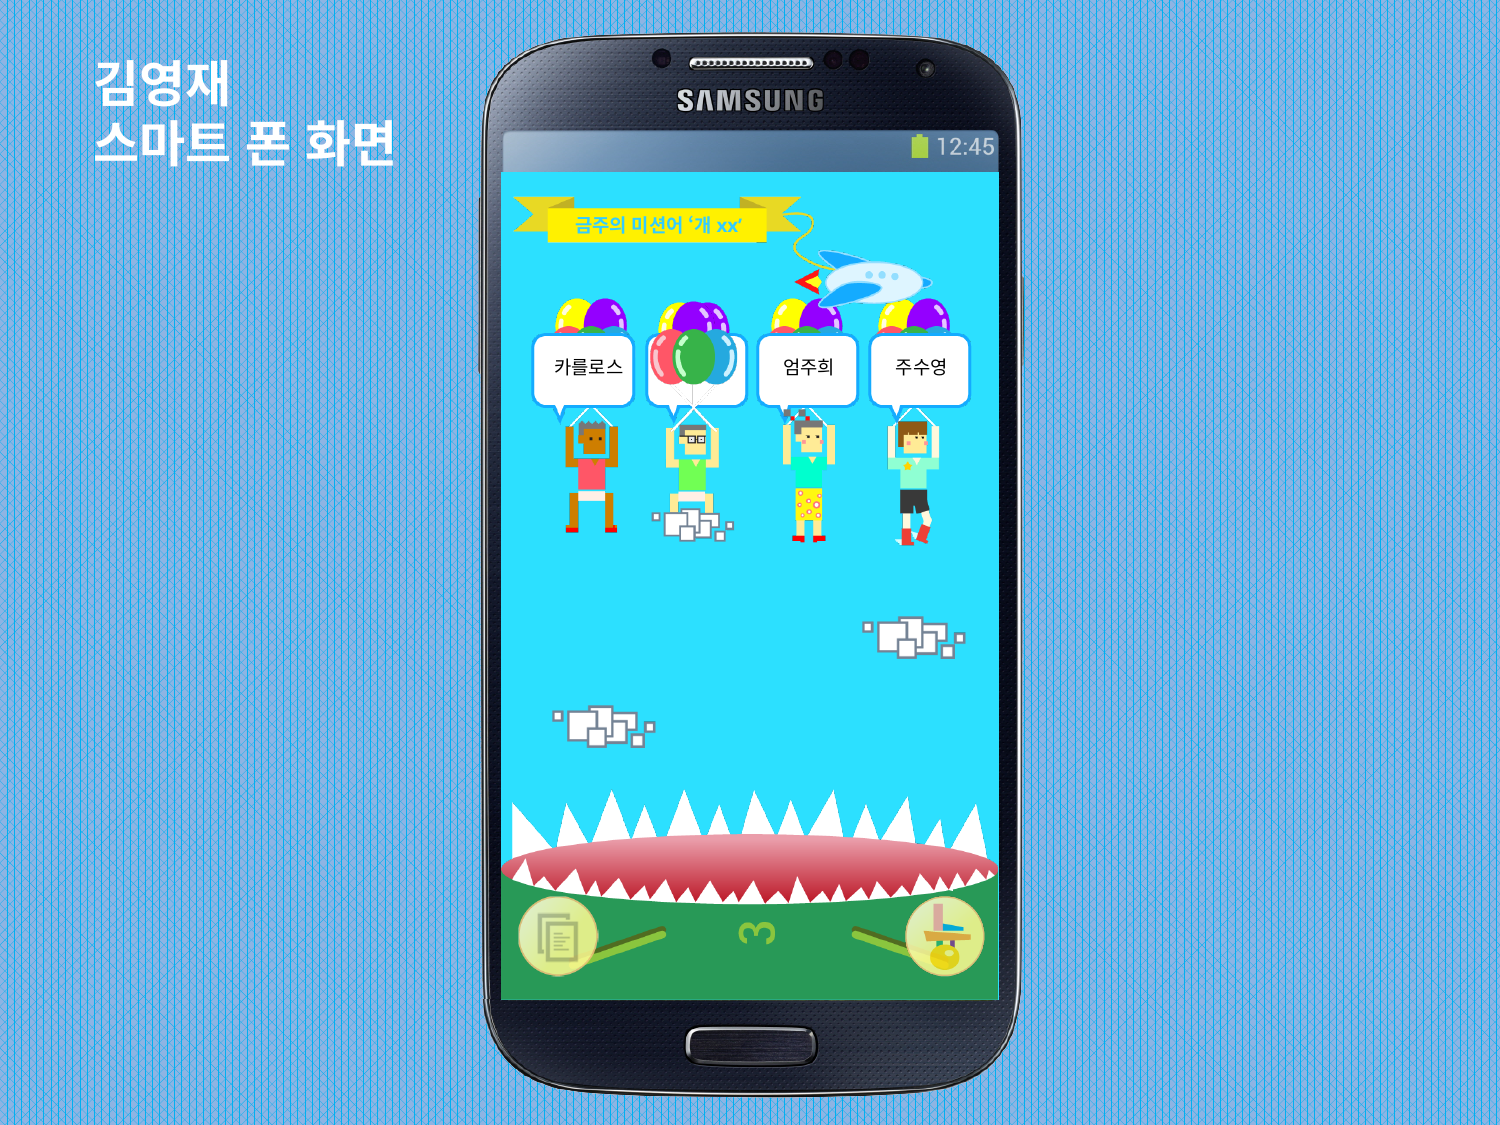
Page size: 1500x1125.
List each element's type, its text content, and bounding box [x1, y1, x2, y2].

picture [1345, 540, 1350, 549]
picture [183, 633, 188, 641]
picture [1149, 499, 1154, 507]
picture [1418, 334, 1422, 354]
picture [416, 298, 420, 318]
picture [1316, 257, 1321, 277]
picture [1483, 1018, 1488, 1026]
picture [452, 190, 456, 200]
picture [1295, 0, 1299, 138]
picture [16, 776, 20, 806]
picture [1483, 114, 1488, 122]
picture [1316, 822, 1321, 842]
picture [350, 740, 355, 770]
picture [1280, 745, 1284, 765]
picture [329, 920, 333, 960]
picture [45, 11, 50, 20]
picture [270, 268, 275, 276]
picture [241, 0, 246, 44]
picture [191, 375, 195, 385]
picture [1178, 787, 1183, 795]
picture [329, 735, 333, 775]
picture [546, 1, 551, 9]
picture [1084, 627, 1088, 657]
picture [1396, 787, 1401, 795]
picture [45, 52, 50, 61]
picture [329, 324, 333, 364]
picture [1178, 376, 1183, 384]
picture [1316, 175, 1321, 184]
picture [350, 247, 355, 256]
picture [1418, 406, 1422, 436]
picture [1316, 31, 1321, 61]
picture [183, 571, 188, 579]
picture [1483, 165, 1488, 173]
picture [1280, 519, 1284, 539]
picture [1396, 324, 1401, 333]
picture [1425, 232, 1430, 240]
picture [16, 889, 20, 919]
picture [452, 704, 456, 724]
picture [1178, 191, 1183, 199]
picture [1084, 144, 1088, 164]
picture [350, 370, 355, 400]
picture [1491, 41, 1495, 51]
picture [45, 124, 50, 133]
picture [1229, 170, 1234, 179]
picture [191, 786, 195, 796]
picture [1229, 684, 1234, 693]
picture [132, 776, 137, 785]
picture [1396, 396, 1401, 405]
picture [132, 1064, 137, 1073]
picture [1345, 334, 1350, 354]
picture [1084, 966, 1088, 986]
picture [45, 473, 50, 482]
picture [154, 1043, 158, 1063]
picture [1483, 576, 1488, 584]
picture [1178, 468, 1183, 477]
picture [1149, 551, 1154, 559]
picture [183, 355, 188, 363]
picture [1396, 36, 1401, 45]
picture [1149, 1044, 1154, 1052]
picture [379, 201, 384, 210]
picture [227, 267, 231, 277]
picture [416, 524, 420, 534]
picture [1382, 442, 1386, 472]
picture [350, 730, 355, 739]
picture [154, 858, 158, 878]
picture [1178, 890, 1183, 898]
picture [45, 699, 50, 708]
picture [1396, 920, 1401, 929]
picture [1396, 972, 1401, 980]
picture [299, 237, 304, 246]
picture [132, 1023, 137, 1032]
picture [1316, 206, 1321, 215]
picture [45, 987, 50, 996]
picture [161, 479, 166, 487]
picture [161, 407, 166, 415]
picture [1382, 0, 1386, 20]
picture [350, 401, 355, 431]
picture [1483, 381, 1488, 389]
picture [183, 181, 188, 189]
picture [183, 499, 188, 507]
picture [1316, 411, 1321, 431]
picture [459, 1116, 464, 1124]
picture [278, 658, 282, 698]
picture [416, 185, 420, 205]
picture [1345, 406, 1350, 426]
picture [45, 1038, 50, 1047]
picture [161, 16, 166, 24]
picture [16, 437, 20, 477]
picture [132, 499, 137, 508]
picture [299, 0, 304, 9]
picture [212, 972, 217, 980]
picture [1098, 889, 1103, 898]
picture [1149, 294, 1154, 302]
picture [1382, 1038, 1386, 1068]
picture [750, 0, 754, 15]
picture [132, 468, 137, 477]
picture [212, 1044, 217, 1052]
picture [1425, 972, 1430, 980]
picture [1178, 427, 1183, 435]
picture [1396, 139, 1401, 148]
picture [1316, 391, 1321, 400]
picture [212, 982, 217, 990]
picture [350, 21, 355, 30]
picture [1280, 889, 1284, 919]
picture [45, 72, 50, 81]
picture [31, 776, 35, 847]
picture [1396, 704, 1401, 713]
picture [329, 776, 333, 847]
picture [299, 761, 304, 770]
picture [45, 740, 50, 749]
picture [1295, 144, 1299, 246]
picture [416, 596, 420, 616]
picture [212, 1095, 217, 1103]
picture [299, 750, 304, 760]
picture [931, 6, 936, 15]
picture [350, 0, 355, 20]
picture [45, 154, 50, 164]
picture [1178, 129, 1183, 137]
picture [1396, 663, 1401, 672]
picture [132, 972, 137, 980]
picture [1178, 705, 1183, 713]
picture [1418, 221, 1422, 241]
picture [1098, 879, 1103, 888]
picture [1149, 602, 1154, 610]
picture [161, 1085, 166, 1093]
picture [161, 612, 166, 620]
picture [1229, 1064, 1234, 1073]
picture [1098, 108, 1103, 117]
picture [1149, 1095, 1154, 1103]
picture [161, 1116, 166, 1124]
picture [1418, 745, 1422, 765]
picture [1483, 1090, 1488, 1098]
picture [379, 519, 384, 539]
picture [1345, 57, 1350, 66]
picture [1244, 853, 1248, 883]
picture [1149, 88, 1154, 96]
picture [379, 365, 384, 374]
picture [1178, 972, 1183, 980]
picture [132, 489, 137, 497]
picture [161, 972, 166, 980]
picture [1178, 396, 1183, 405]
picture [1120, 0, 1125, 1125]
picture [1382, 298, 1386, 318]
picture [1244, 1110, 1248, 1125]
picture [1229, 725, 1234, 734]
picture [1345, 293, 1350, 313]
picture [1178, 581, 1183, 590]
picture [212, 1075, 217, 1083]
picture [299, 298, 304, 307]
picture [67, 0, 71, 102]
picture [161, 910, 166, 918]
picture [1229, 447, 1234, 456]
picture [1149, 170, 1154, 178]
picture [459, 6, 464, 14]
picture [183, 705, 188, 713]
picture [416, 452, 420, 462]
picture [1396, 314, 1401, 323]
picture [1396, 807, 1401, 816]
picture [452, 375, 456, 395]
picture [350, 545, 355, 554]
picture [416, 1048, 420, 1058]
picture [1149, 746, 1154, 754]
picture [299, 524, 304, 533]
picture [132, 26, 137, 35]
picture [452, 560, 456, 580]
picture [132, 520, 137, 528]
picture [902, 6, 907, 14]
picture [1098, 489, 1103, 497]
picture [1316, 997, 1321, 1006]
picture [45, 586, 50, 595]
picture [416, 411, 420, 431]
picture [452, 488, 456, 498]
picture [299, 268, 304, 277]
picture [183, 1095, 188, 1103]
picture [212, 807, 217, 816]
picture [1483, 1, 1488, 9]
picture [1098, 1023, 1103, 1032]
picture [1178, 150, 1183, 158]
picture [1483, 535, 1488, 543]
picture [1149, 129, 1154, 137]
picture [1084, 329, 1088, 359]
picture [1425, 818, 1430, 826]
picture [452, 899, 456, 909]
picture [1396, 725, 1401, 734]
picture [1098, 67, 1103, 76]
picture [183, 746, 188, 754]
picture [67, 1110, 71, 1125]
picture [16, 108, 20, 138]
picture [299, 535, 304, 544]
picture [16, 704, 20, 734]
picture [212, 211, 217, 220]
picture [1483, 864, 1488, 872]
picture [1149, 1023, 1154, 1031]
picture [1229, 345, 1234, 354]
picture [299, 627, 304, 636]
picture [191, 416, 195, 426]
picture [45, 370, 50, 379]
picture [212, 417, 217, 425]
picture [1396, 519, 1401, 528]
picture [1149, 232, 1154, 240]
picture [1483, 330, 1488, 338]
picture [263, 1012, 267, 1022]
picture [1229, 1023, 1234, 1032]
picture [132, 345, 137, 353]
picture [1149, 520, 1154, 528]
picture [132, 900, 137, 908]
picture [379, 889, 384, 898]
picture [329, 848, 333, 919]
picture [379, 971, 384, 981]
picture [154, 447, 158, 467]
picture [263, 899, 267, 909]
picture [379, 221, 384, 241]
picture [212, 910, 217, 918]
picture [132, 879, 137, 888]
picture [1149, 869, 1154, 877]
picture [31, 365, 35, 436]
picture [299, 442, 304, 451]
picture [1396, 16, 1401, 25]
picture [1229, 828, 1234, 837]
picture [183, 725, 188, 733]
picture [379, 869, 384, 878]
picture [1280, 293, 1284, 323]
picture [45, 720, 50, 729]
picture [437, 699, 442, 996]
picture [132, 324, 137, 333]
picture [1178, 1003, 1183, 1011]
picture [1149, 345, 1154, 353]
picture [1178, 57, 1183, 66]
picture [154, 704, 158, 724]
picture [82, 930, 86, 950]
picture [45, 791, 50, 801]
picture [1345, 817, 1350, 837]
picture [379, 283, 384, 292]
picture [1345, 560, 1350, 580]
picture [45, 689, 50, 698]
picture [1396, 530, 1401, 538]
picture [1396, 828, 1401, 836]
picture [1098, 365, 1103, 374]
picture [379, 5, 384, 15]
picture [1098, 797, 1103, 806]
picture [314, 889, 318, 919]
picture [1425, 571, 1430, 579]
picture [132, 735, 137, 744]
picture [1149, 448, 1154, 456]
picture [1425, 489, 1430, 497]
picture [45, 514, 50, 523]
picture [350, 514, 355, 544]
picture [1483, 597, 1488, 605]
picture [1345, 211, 1350, 220]
picture [161, 1075, 166, 1083]
picture [1396, 550, 1401, 559]
picture [132, 828, 137, 836]
picture [1048, 293, 1052, 313]
picture [1425, 407, 1430, 415]
picture [1157, 899, 1161, 909]
picture [1149, 972, 1154, 980]
picture [299, 555, 304, 564]
picture [1178, 509, 1183, 518]
picture [1331, 0, 1335, 1125]
picture [1229, 858, 1234, 867]
picture [212, 468, 217, 477]
picture [1084, 524, 1088, 544]
picture [1149, 941, 1154, 949]
picture [132, 869, 137, 877]
picture [1396, 910, 1401, 919]
picture [1229, 180, 1234, 189]
picture [1048, 817, 1052, 837]
picture [416, 750, 420, 760]
picture [191, 642, 195, 652]
picture [132, 201, 137, 210]
picture [1178, 849, 1183, 857]
picture [1178, 304, 1183, 312]
picture [45, 463, 50, 472]
picture [1244, 370, 1248, 400]
picture [270, 864, 275, 872]
picture [1345, 396, 1350, 405]
picture [329, 0, 333, 25]
picture [183, 561, 188, 569]
picture [154, 262, 158, 282]
picture [1098, 540, 1103, 549]
picture [82, 1043, 86, 1063]
picture [82, 899, 86, 909]
picture [132, 6, 137, 14]
picture [299, 504, 304, 513]
picture [379, 725, 384, 734]
picture [1098, 499, 1103, 508]
picture [82, 827, 86, 837]
picture [132, 448, 137, 456]
picture [299, 329, 304, 338]
picture [612, 1115, 616, 1125]
picture [379, 314, 384, 323]
picture [45, 319, 50, 328]
picture [212, 26, 217, 35]
picture [212, 818, 217, 826]
picture [379, 386, 384, 395]
picture [1178, 242, 1183, 250]
picture [1048, 745, 1052, 765]
picture [1396, 376, 1401, 384]
picture [1048, 0, 1052, 15]
picture [1229, 571, 1234, 580]
picture [1229, 930, 1234, 939]
picture [132, 591, 137, 600]
picture [1244, 781, 1248, 801]
picture [183, 1116, 188, 1124]
picture [452, 0, 456, 15]
picture [452, 1115, 456, 1125]
picture [1149, 1064, 1154, 1072]
picture [350, 288, 355, 318]
picture [45, 874, 50, 883]
picture [350, 329, 355, 359]
picture [183, 294, 188, 302]
picture [379, 242, 384, 251]
picture [161, 931, 166, 939]
picture [1026, 17, 1030, 1113]
picture [299, 206, 304, 215]
picture [1396, 889, 1401, 898]
picture [299, 607, 304, 616]
picture [1382, 555, 1386, 575]
picture [1229, 602, 1234, 611]
picture [379, 920, 384, 929]
picture [379, 396, 384, 405]
picture [1425, 859, 1430, 867]
picture [16, 735, 20, 775]
picture [1229, 982, 1234, 991]
picture [1382, 524, 1386, 544]
picture [350, 442, 355, 472]
picture [132, 663, 137, 672]
picture [1084, 1038, 1088, 1068]
picture [212, 324, 217, 333]
picture [270, 412, 275, 420]
picture [183, 448, 188, 456]
picture [350, 31, 355, 44]
picture [45, 267, 50, 277]
picture [1483, 299, 1488, 307]
picture [1483, 227, 1488, 235]
picture [132, 746, 137, 754]
picture [1149, 283, 1154, 291]
picture [1098, 941, 1103, 950]
picture [546, 1111, 551, 1119]
picture [379, 252, 384, 261]
picture [1098, 57, 1103, 66]
picture [1178, 622, 1183, 631]
picture [1149, 797, 1154, 805]
picture [212, 396, 217, 405]
picture [1483, 52, 1488, 60]
picture [1098, 704, 1103, 713]
picture [1483, 813, 1488, 821]
picture [183, 797, 188, 805]
picture [45, 545, 50, 554]
picture [1178, 756, 1183, 764]
picture [191, 231, 195, 241]
picture [793, 1, 798, 9]
picture [1382, 925, 1386, 955]
picture [1483, 895, 1488, 903]
picture [82, 5, 86, 15]
picture [1244, 288, 1248, 318]
picture [365, 699, 369, 811]
picture [299, 411, 304, 420]
picture [1098, 160, 1103, 169]
picture [1483, 720, 1488, 728]
picture [1149, 304, 1154, 312]
picture [1098, 129, 1103, 138]
picture [1149, 612, 1154, 620]
picture [212, 643, 217, 651]
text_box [865, 320, 975, 430]
picture [1149, 623, 1154, 631]
picture [227, 0, 231, 10]
picture [45, 596, 50, 606]
picture [1149, 27, 1154, 35]
picture [31, 663, 35, 734]
picture [212, 694, 217, 703]
picture [299, 401, 304, 410]
picture [1098, 1085, 1103, 1093]
picture [1193, 339, 1197, 349]
picture [299, 370, 304, 379]
picture [16, 180, 20, 210]
picture [1345, 1115, 1350, 1125]
picture [1048, 704, 1052, 724]
picture [299, 360, 304, 369]
picture [132, 725, 137, 734]
picture [1483, 268, 1488, 276]
picture [212, 581, 217, 590]
picture [270, 936, 275, 944]
picture [379, 684, 384, 693]
picture [132, 859, 137, 867]
picture [1425, 674, 1430, 682]
picture [16, 591, 20, 621]
picture [1229, 499, 1234, 508]
picture [67, 699, 71, 811]
picture [379, 1095, 384, 1104]
picture [1483, 412, 1488, 420]
picture [1244, 31, 1248, 61]
picture [1098, 324, 1103, 333]
picture [1229, 468, 1234, 477]
picture [16, 1115, 20, 1125]
picture [67, 514, 71, 585]
picture [1483, 432, 1488, 441]
picture [1382, 1007, 1386, 1027]
picture [1280, 550, 1284, 580]
picture [45, 1018, 50, 1027]
picture [299, 596, 304, 605]
picture [1396, 653, 1401, 662]
picture [299, 319, 304, 328]
picture [1178, 438, 1183, 446]
picture [1157, 1012, 1161, 1022]
picture [1178, 797, 1183, 805]
picture [329, 437, 333, 549]
picture [350, 668, 355, 698]
picture [350, 812, 355, 842]
picture [1084, 781, 1088, 801]
picture [161, 756, 166, 764]
picture [314, 622, 318, 662]
picture [1084, 185, 1088, 205]
picture [350, 432, 355, 441]
picture [45, 257, 50, 266]
picture [1418, 447, 1422, 467]
picture [299, 257, 304, 266]
picture [1048, 560, 1052, 580]
picture [132, 704, 137, 713]
picture [1396, 1013, 1401, 1021]
picture [1345, 889, 1350, 909]
picture [1396, 756, 1401, 765]
picture [299, 586, 304, 595]
picture [1418, 560, 1422, 580]
picture [1396, 817, 1401, 826]
picture [1483, 196, 1488, 204]
picture [1149, 438, 1154, 446]
picture [154, 488, 158, 498]
picture [1178, 294, 1183, 302]
picture [452, 149, 456, 169]
picture [183, 479, 188, 487]
picture [1178, 684, 1183, 692]
picture [1098, 386, 1103, 395]
picture [379, 16, 384, 25]
picture [1244, 401, 1248, 431]
picture [329, 26, 333, 44]
picture [1483, 782, 1488, 790]
picture [45, 524, 50, 534]
picture [1425, 787, 1430, 795]
picture [416, 339, 420, 349]
picture [1382, 1079, 1386, 1099]
picture [1229, 129, 1234, 138]
picture [1483, 1100, 1488, 1108]
picture [1178, 818, 1183, 826]
picture [1157, 488, 1161, 498]
picture [379, 488, 384, 498]
picture [1098, 201, 1103, 210]
picture [1396, 879, 1401, 888]
picture [416, 668, 420, 688]
picture [1425, 263, 1430, 271]
picture [1345, 735, 1350, 744]
picture [16, 1002, 20, 1032]
picture [1483, 1039, 1488, 1047]
picture [1040, 12, 1045, 1110]
picture [278, 288, 282, 328]
picture [154, 786, 158, 796]
picture [1382, 185, 1386, 205]
picture [154, 1115, 158, 1125]
picture [1316, 144, 1321, 174]
picture [1280, 1002, 1284, 1032]
picture [1280, 591, 1284, 621]
picture [278, 853, 282, 883]
picture [416, 154, 420, 164]
picture [1229, 88, 1234, 97]
picture [1396, 571, 1401, 580]
picture [1149, 78, 1154, 86]
picture [1149, 273, 1154, 281]
picture [299, 576, 304, 585]
picture [314, 591, 318, 621]
picture [416, 863, 420, 873]
picture [212, 191, 217, 199]
picture [1345, 848, 1350, 857]
picture [1483, 93, 1488, 101]
picture [161, 181, 166, 189]
picture [379, 427, 384, 436]
picture [132, 376, 137, 384]
picture [379, 694, 384, 703]
picture [314, 324, 318, 364]
picture [1098, 6, 1103, 14]
picture [132, 427, 137, 436]
picture [379, 858, 384, 868]
picture [416, 72, 420, 92]
picture [379, 303, 384, 313]
picture [1229, 57, 1234, 66]
picture [1149, 900, 1154, 908]
picture [1244, 997, 1248, 1027]
picture [452, 1084, 456, 1104]
picture [212, 181, 217, 189]
picture [1396, 293, 1401, 302]
picture [16, 622, 20, 662]
picture [278, 329, 282, 359]
picture [1345, 488, 1350, 508]
picture [1396, 992, 1401, 1001]
picture [1483, 556, 1488, 564]
picture [1345, 663, 1350, 672]
picture [227, 822, 231, 832]
picture [1098, 191, 1103, 199]
picture [191, 488, 195, 498]
picture [132, 458, 137, 466]
picture [1425, 931, 1430, 939]
picture [1396, 776, 1401, 785]
picture [132, 653, 137, 662]
picture [45, 278, 50, 287]
picture [1229, 1084, 1234, 1093]
picture [161, 900, 166, 908]
picture [1316, 360, 1321, 369]
picture [1418, 180, 1422, 210]
picture [1098, 47, 1103, 56]
picture [1149, 325, 1154, 333]
picture [299, 720, 304, 729]
picture [212, 592, 217, 600]
picture [379, 879, 384, 888]
picture [45, 103, 50, 112]
picture [45, 134, 50, 143]
picture [45, 82, 50, 92]
picture [1149, 982, 1154, 990]
picture [118, 709, 122, 729]
picture [1149, 468, 1154, 476]
picture [183, 314, 188, 322]
picture [379, 1115, 384, 1124]
picture [1345, 612, 1350, 621]
picture [1280, 221, 1284, 241]
picture [1483, 340, 1488, 348]
picture [1396, 509, 1401, 518]
picture [314, 211, 318, 251]
picture [379, 601, 384, 611]
picture [263, 786, 267, 796]
picture [1149, 787, 1154, 795]
picture [1483, 391, 1488, 399]
picture [1229, 745, 1234, 754]
picture [132, 232, 137, 240]
picture [299, 864, 304, 873]
picture [365, 401, 369, 585]
picture [1345, 838, 1350, 847]
picture [212, 992, 217, 1001]
picture [1149, 489, 1154, 497]
picture [1098, 930, 1103, 939]
picture [212, 879, 217, 888]
picture [1396, 499, 1401, 508]
picture [45, 863, 50, 873]
picture [1178, 1044, 1183, 1052]
picture [416, 41, 420, 51]
picture [1396, 1105, 1401, 1114]
picture [1098, 1105, 1103, 1114]
picture [1178, 879, 1183, 888]
picture [299, 781, 304, 790]
picture [212, 622, 217, 631]
picture [1098, 519, 1103, 528]
picture [1178, 828, 1183, 836]
picture [67, 884, 71, 996]
picture [1098, 787, 1103, 795]
picture [379, 375, 384, 385]
picture [212, 920, 217, 929]
picture [118, 596, 122, 616]
picture [452, 221, 456, 241]
picture [227, 976, 231, 986]
picture [45, 925, 50, 934]
picture [212, 6, 217, 14]
picture [1483, 309, 1488, 317]
picture [1316, 668, 1321, 688]
picture [1425, 273, 1430, 281]
picture [1280, 108, 1284, 138]
picture [1149, 1054, 1154, 1062]
picture [183, 335, 188, 343]
picture [1149, 962, 1154, 970]
picture [45, 329, 50, 338]
picture [161, 386, 166, 394]
picture [1483, 42, 1488, 50]
picture [1229, 756, 1234, 765]
picture [161, 201, 166, 209]
picture [1483, 956, 1488, 965]
picture [1280, 704, 1284, 734]
picture [161, 273, 166, 281]
picture [132, 674, 137, 682]
picture [379, 1033, 384, 1042]
picture [416, 483, 420, 503]
picture [1084, 853, 1088, 873]
picture [132, 540, 137, 549]
picture [1316, 298, 1321, 318]
picture [1229, 879, 1234, 888]
picture [1396, 345, 1401, 354]
picture [1425, 119, 1430, 127]
picture [278, 586, 282, 626]
picture [1418, 961, 1422, 991]
picture [452, 930, 456, 950]
picture [1229, 314, 1234, 323]
picture [1382, 781, 1386, 801]
picture [212, 674, 217, 682]
picture [1229, 427, 1234, 436]
picture [1178, 571, 1183, 579]
picture [278, 401, 282, 441]
picture [1149, 643, 1154, 651]
picture [161, 191, 166, 199]
picture [212, 561, 217, 569]
picture [82, 1012, 86, 1022]
picture [379, 992, 384, 1001]
picture [1098, 694, 1103, 703]
picture [1483, 515, 1488, 523]
picture [1178, 335, 1183, 343]
picture [299, 709, 304, 718]
picture [1229, 560, 1234, 569]
picture [45, 771, 50, 780]
picture [1425, 6, 1430, 14]
picture [1316, 288, 1321, 297]
picture [1084, 72, 1088, 92]
picture [154, 971, 158, 991]
picture [227, 1007, 231, 1017]
picture [1316, 1038, 1321, 1068]
picture [1295, 252, 1299, 544]
picture [278, 925, 282, 955]
picture [132, 684, 137, 693]
picture [118, 750, 122, 760]
picture [278, 812, 282, 842]
picture [1280, 406, 1284, 436]
picture [1084, 709, 1088, 729]
picture [1149, 592, 1154, 600]
picture [314, 519, 318, 549]
picture [1149, 160, 1154, 168]
picture [379, 663, 384, 672]
picture [16, 1074, 20, 1104]
picture [1098, 1095, 1103, 1104]
picture [1483, 104, 1488, 112]
picture [1157, 303, 1161, 313]
picture [1418, 889, 1422, 919]
picture [118, 411, 122, 431]
picture [1396, 468, 1401, 477]
picture [1098, 1013, 1103, 1021]
picture [1382, 483, 1386, 503]
picture [1316, 576, 1321, 585]
picture [161, 787, 166, 795]
picture [314, 406, 318, 436]
picture [416, 0, 420, 20]
picture [314, 26, 318, 44]
picture [1396, 930, 1401, 939]
picture [118, 966, 122, 986]
picture [161, 705, 166, 713]
picture [82, 447, 86, 467]
picture [437, 0, 442, 698]
picture [1178, 119, 1183, 127]
picture [45, 401, 50, 410]
picture [1178, 222, 1183, 230]
picture [1149, 828, 1154, 836]
picture [1316, 966, 1321, 986]
picture [45, 833, 50, 842]
picture [263, 1084, 267, 1094]
picture [45, 62, 50, 71]
picture [183, 859, 188, 867]
picture [191, 1084, 195, 1094]
picture [227, 709, 231, 719]
picture [350, 627, 355, 657]
picture [183, 232, 188, 240]
picture [132, 633, 137, 641]
picture [1425, 715, 1430, 723]
picture [1229, 489, 1234, 497]
picture [1098, 961, 1103, 970]
picture [263, 601, 267, 611]
picture [1483, 905, 1488, 913]
picture [1244, 894, 1248, 914]
picture [45, 761, 50, 770]
picture [314, 0, 318, 25]
picture [1425, 222, 1430, 230]
picture [299, 1018, 304, 1027]
picture [183, 643, 188, 651]
picture [1483, 206, 1488, 214]
picture [183, 386, 188, 394]
picture [1396, 119, 1401, 127]
picture [1229, 735, 1234, 744]
picture [1396, 252, 1401, 261]
picture [1149, 242, 1154, 250]
picture [132, 1074, 137, 1083]
picture [1418, 67, 1422, 97]
picture [118, 339, 122, 349]
picture [1229, 139, 1234, 148]
picture [16, 920, 20, 960]
picture [1244, 329, 1248, 359]
picture [45, 380, 50, 390]
picture [1382, 370, 1386, 390]
picture [1149, 890, 1154, 898]
picture [1345, 1023, 1350, 1032]
picture [132, 437, 137, 446]
picture [1316, 894, 1321, 914]
picture [1229, 98, 1234, 107]
picture [350, 473, 355, 482]
picture [1149, 1003, 1154, 1011]
picture [1483, 833, 1488, 841]
picture [1382, 627, 1386, 657]
picture [350, 699, 355, 729]
picture [299, 247, 304, 256]
picture [132, 273, 137, 282]
picture [278, 442, 282, 472]
picture [16, 252, 20, 282]
picture [1418, 704, 1422, 734]
picture [118, 185, 122, 205]
picture [1229, 838, 1234, 847]
picture [350, 853, 355, 883]
picture [1280, 858, 1284, 878]
picture [118, 1079, 122, 1099]
picture [1229, 1115, 1234, 1124]
picture [1178, 859, 1183, 867]
picture [1425, 602, 1430, 610]
picture [1483, 145, 1488, 153]
picture [1396, 941, 1401, 950]
picture [350, 956, 355, 965]
picture [350, 180, 355, 215]
picture [45, 144, 50, 153]
picture [16, 26, 20, 66]
picture [1425, 47, 1430, 55]
picture [1178, 366, 1183, 374]
picture [1244, 72, 1248, 102]
picture [31, 1074, 35, 1125]
picture [517, 1, 522, 9]
picture [212, 550, 217, 559]
picture [132, 910, 137, 919]
picture [1193, 41, 1197, 51]
picture [1229, 16, 1234, 25]
picture [132, 561, 137, 569]
picture [212, 787, 217, 795]
picture [314, 663, 318, 693]
picture [118, 298, 122, 318]
picture [45, 391, 50, 400]
picture [1345, 632, 1350, 652]
picture [132, 509, 137, 518]
picture [1098, 437, 1103, 446]
picture [1425, 458, 1430, 466]
picture [1425, 828, 1430, 836]
picture [1178, 37, 1183, 45]
picture [314, 1033, 318, 1073]
picture [1157, 190, 1161, 200]
picture [191, 447, 195, 457]
picture [1178, 674, 1183, 682]
picture [379, 786, 384, 796]
picture [1280, 1074, 1284, 1104]
picture [1483, 124, 1488, 132]
picture [1229, 509, 1234, 518]
picture [45, 31, 50, 40]
picture [1149, 540, 1154, 548]
picture [1229, 201, 1234, 210]
picture [1425, 1085, 1430, 1093]
picture [212, 407, 217, 415]
picture [183, 376, 188, 384]
picture [212, 869, 217, 877]
picture [132, 335, 137, 343]
picture [1048, 36, 1052, 56]
picture [161, 818, 166, 826]
picture [1244, 0, 1248, 20]
picture [299, 637, 304, 647]
picture [1280, 1043, 1284, 1063]
picture [1098, 632, 1103, 641]
picture [82, 786, 86, 796]
picture [1418, 252, 1422, 282]
picture [278, 180, 282, 215]
picture [132, 992, 137, 1001]
picture [329, 1074, 333, 1125]
picture [154, 673, 158, 693]
picture [1149, 222, 1154, 230]
picture [1084, 370, 1088, 390]
picture [1229, 632, 1234, 641]
picture [299, 668, 304, 677]
picture [1229, 1105, 1234, 1114]
picture [1098, 766, 1103, 775]
picture [299, 1048, 304, 1058]
picture [1149, 581, 1154, 589]
picture [299, 966, 304, 975]
picture [379, 982, 384, 991]
picture [299, 545, 304, 554]
picture [452, 858, 456, 878]
picture [1178, 283, 1183, 292]
picture [1396, 1002, 1401, 1011]
picture [1425, 1013, 1430, 1021]
picture [1149, 386, 1154, 394]
picture [1229, 6, 1234, 15]
picture [212, 777, 217, 785]
picture [1178, 920, 1183, 929]
picture [161, 592, 166, 600]
picture [45, 905, 50, 914]
picture [379, 1074, 384, 1083]
picture [132, 406, 137, 415]
picture [1149, 921, 1154, 929]
picture [183, 1034, 188, 1042]
picture [161, 561, 166, 569]
picture [329, 622, 333, 662]
picture [1084, 298, 1088, 318]
picture [1425, 160, 1430, 168]
picture [212, 376, 217, 384]
picture [1418, 817, 1422, 837]
picture [1178, 715, 1183, 723]
picture [1258, 401, 1263, 698]
picture [1098, 920, 1103, 929]
picture [379, 807, 384, 816]
picture [1048, 786, 1052, 806]
picture [1258, 997, 1263, 1125]
picture [1418, 36, 1422, 56]
picture [1098, 1115, 1103, 1124]
picture [1345, 1064, 1350, 1073]
picture [1382, 596, 1386, 616]
picture [1033, 0, 1037, 1125]
picture [1048, 190, 1052, 200]
picture [183, 715, 188, 723]
picture [1316, 504, 1321, 513]
picture [597, 0, 602, 9]
picture [1229, 817, 1234, 826]
picture [1229, 612, 1234, 621]
picture [191, 190, 195, 200]
picture [1396, 632, 1401, 641]
picture [45, 617, 50, 626]
picture [183, 345, 188, 353]
picture [1280, 817, 1284, 837]
picture [212, 931, 217, 939]
picture [278, 627, 282, 657]
picture [278, 771, 282, 811]
picture [183, 756, 188, 764]
picture [1483, 761, 1488, 769]
picture [1483, 463, 1488, 471]
picture [1483, 1111, 1488, 1119]
picture [1229, 1095, 1234, 1104]
picture [1483, 545, 1488, 554]
picture [227, 226, 231, 236]
picture [227, 339, 231, 349]
picture [191, 334, 195, 354]
picture [299, 185, 304, 194]
picture [1149, 335, 1154, 343]
picture [16, 1033, 20, 1073]
picture [452, 971, 456, 991]
picture [161, 294, 166, 302]
picture [1229, 550, 1234, 559]
picture [1316, 216, 1321, 246]
picture [191, 5, 195, 15]
picture [750, 1115, 754, 1125]
picture [1084, 411, 1088, 431]
picture [31, 26, 35, 66]
picture [859, 5, 863, 15]
picture [212, 437, 217, 446]
picture [1178, 643, 1183, 651]
picture [1098, 406, 1103, 415]
picture [1345, 971, 1350, 991]
picture [263, 416, 267, 426]
picture [1345, 653, 1350, 662]
picture [132, 16, 137, 25]
picture [278, 997, 282, 1037]
picture [379, 1043, 384, 1063]
picture [1418, 0, 1422, 25]
picture [1483, 730, 1488, 739]
picture [212, 1105, 217, 1114]
picture [1149, 1085, 1154, 1093]
picture [278, 1110, 282, 1125]
picture [1280, 447, 1284, 467]
picture [212, 766, 217, 775]
picture [1382, 894, 1386, 914]
picture [118, 226, 122, 236]
picture [1396, 745, 1401, 754]
picture [1178, 561, 1183, 569]
picture [1244, 257, 1248, 287]
picture [1149, 777, 1154, 785]
picture [1396, 715, 1401, 723]
picture [401, 180, 405, 246]
picture [161, 6, 166, 14]
picture [1396, 838, 1401, 847]
picture [1280, 663, 1284, 693]
picture [350, 658, 355, 667]
picture [1149, 633, 1154, 641]
picture [1149, 417, 1154, 425]
picture [299, 11, 304, 20]
picture [45, 41, 50, 51]
picture [1316, 730, 1321, 739]
picture [365, 997, 369, 1109]
picture [1483, 843, 1488, 852]
picture [1178, 838, 1183, 846]
picture [1483, 155, 1488, 163]
picture [1098, 283, 1103, 292]
picture [183, 1003, 188, 1011]
picture [1425, 448, 1430, 456]
picture [1425, 37, 1430, 45]
picture [191, 1012, 195, 1022]
picture [1483, 669, 1488, 677]
picture [1382, 31, 1386, 61]
picture [161, 263, 166, 271]
picture [45, 935, 50, 945]
picture [1178, 530, 1183, 538]
picture [1149, 951, 1154, 959]
picture [452, 817, 456, 837]
picture [1483, 1049, 1488, 1057]
picture [1229, 191, 1234, 199]
picture [183, 489, 188, 497]
picture [212, 283, 217, 292]
picture [183, 869, 188, 877]
picture [350, 1028, 355, 1037]
picture [452, 786, 456, 796]
picture [1483, 289, 1488, 297]
picture [1048, 262, 1052, 282]
picture [1178, 766, 1183, 775]
picture [1396, 180, 1401, 189]
picture [82, 262, 86, 272]
picture [910, 1115, 914, 1125]
picture [212, 16, 217, 25]
picture [45, 915, 50, 924]
picture [1345, 1105, 1350, 1114]
picture [1098, 242, 1103, 251]
picture [132, 1095, 137, 1104]
picture [154, 601, 158, 611]
picture [191, 858, 195, 868]
picture [161, 222, 166, 230]
picture [132, 766, 137, 775]
picture [67, 288, 71, 400]
picture [212, 602, 217, 610]
picture [1178, 746, 1183, 754]
picture [1048, 930, 1052, 950]
picture [1396, 6, 1401, 14]
picture [1418, 663, 1422, 693]
picture [161, 1095, 166, 1103]
picture [1316, 781, 1321, 801]
picture [299, 1110, 304, 1119]
picture [154, 899, 158, 909]
picture [161, 746, 166, 754]
picture [1178, 982, 1183, 990]
picture [1316, 709, 1321, 729]
picture [1149, 479, 1154, 487]
picture [1396, 561, 1401, 569]
picture [45, 565, 50, 575]
picture [299, 1028, 304, 1037]
picture [1483, 854, 1488, 862]
picture [1098, 119, 1103, 127]
picture [1382, 709, 1386, 729]
picture [561, 5, 565, 15]
picture [1483, 453, 1488, 461]
picture [379, 406, 384, 415]
picture [45, 802, 50, 811]
picture [299, 494, 304, 503]
picture [1098, 972, 1103, 980]
picture [16, 550, 20, 580]
picture [212, 386, 217, 394]
picture [452, 1043, 456, 1063]
picture [1396, 211, 1401, 220]
picture [183, 828, 188, 836]
picture [212, 479, 217, 487]
picture [525, 0, 529, 10]
picture [1382, 822, 1386, 842]
picture [329, 180, 333, 251]
picture [1178, 201, 1183, 209]
picture [183, 951, 188, 959]
picture [1098, 36, 1103, 45]
picture [1098, 98, 1103, 107]
picture [212, 273, 217, 281]
picture [1345, 694, 1350, 703]
picture [1483, 278, 1488, 286]
picture [299, 566, 304, 575]
picture [1396, 1043, 1401, 1052]
picture [1396, 78, 1401, 86]
picture [1149, 653, 1154, 661]
picture [1229, 807, 1234, 816]
picture [1178, 1033, 1183, 1042]
picture [45, 976, 50, 986]
picture [1483, 247, 1488, 256]
picture [16, 293, 20, 323]
picture [1149, 427, 1154, 435]
picture [103, 0, 108, 44]
picture [1098, 674, 1103, 682]
picture [1207, 0, 1212, 1125]
picture [1098, 982, 1103, 991]
picture [16, 848, 20, 878]
picture [1098, 561, 1103, 569]
picture [1098, 838, 1103, 847]
picture [183, 27, 188, 35]
picture [212, 252, 217, 261]
picture [1483, 484, 1488, 492]
picture [1098, 725, 1103, 734]
picture [45, 493, 50, 503]
picture [1316, 853, 1321, 873]
picture [1483, 679, 1488, 687]
picture [1229, 663, 1234, 672]
picture [1483, 658, 1488, 667]
picture [1396, 1085, 1401, 1093]
picture [314, 252, 318, 282]
picture [45, 894, 50, 904]
picture [183, 263, 188, 271]
picture [1244, 812, 1248, 842]
picture [183, 366, 188, 374]
picture [45, 812, 50, 821]
picture [278, 1038, 282, 1068]
picture [1345, 16, 1350, 25]
picture [1098, 1074, 1103, 1083]
picture [1149, 510, 1154, 518]
picture [1345, 427, 1350, 436]
picture [1229, 242, 1234, 251]
picture [16, 663, 20, 693]
picture [1098, 293, 1103, 302]
picture [1396, 961, 1401, 970]
picture [1483, 823, 1488, 831]
picture [401, 545, 405, 847]
picture [379, 26, 384, 35]
picture [299, 432, 304, 441]
picture [379, 334, 384, 354]
picture [1178, 1116, 1183, 1124]
picture [299, 874, 304, 883]
picture [1149, 47, 1154, 55]
picture [45, 411, 50, 421]
picture [191, 971, 195, 981]
picture [1316, 1100, 1321, 1109]
picture [350, 555, 355, 585]
picture [1084, 555, 1088, 575]
picture [132, 643, 137, 651]
picture [118, 370, 122, 390]
picture [161, 304, 166, 312]
picture [132, 1085, 137, 1093]
picture [1098, 232, 1103, 240]
picture [1178, 407, 1183, 415]
picture [299, 843, 304, 852]
picture [379, 581, 384, 590]
picture [299, 422, 304, 431]
picture [132, 293, 137, 302]
picture [1178, 694, 1183, 703]
picture [278, 31, 282, 44]
picture [1098, 355, 1103, 364]
picture [1483, 987, 1488, 995]
picture [379, 714, 384, 724]
picture [1193, 637, 1197, 647]
picture [82, 190, 86, 200]
picture [1193, 1048, 1197, 1058]
picture [299, 391, 304, 400]
picture [45, 627, 50, 636]
picture [183, 910, 188, 918]
picture [299, 483, 304, 492]
picture [350, 925, 355, 955]
picture [329, 961, 333, 1032]
picture [1098, 150, 1103, 158]
picture [1149, 458, 1154, 466]
picture [1048, 1043, 1052, 1063]
picture [132, 191, 137, 199]
picture [299, 884, 304, 893]
picture [1098, 26, 1103, 35]
picture [1316, 1069, 1321, 1078]
picture [45, 535, 50, 544]
picture [1178, 458, 1183, 466]
picture [212, 1003, 217, 1011]
picture [1229, 673, 1234, 682]
picture [212, 509, 217, 518]
picture [278, 216, 282, 246]
picture [132, 1044, 137, 1052]
picture [1048, 591, 1052, 611]
picture [1098, 643, 1103, 652]
picture [212, 345, 217, 353]
picture [1483, 1070, 1488, 1078]
picture [31, 920, 35, 960]
picture [132, 797, 137, 806]
picture [45, 1059, 50, 1068]
picture [1396, 273, 1401, 282]
picture [314, 293, 318, 323]
picture [329, 1033, 333, 1073]
picture [132, 889, 137, 898]
picture [1316, 884, 1321, 893]
picture [1316, 658, 1321, 667]
picture [212, 232, 217, 240]
picture [183, 1054, 188, 1062]
picture [1280, 776, 1284, 806]
picture [16, 817, 20, 847]
picture [67, 997, 71, 1109]
picture [1396, 1033, 1401, 1042]
picture [379, 190, 384, 200]
picture [132, 1054, 137, 1062]
picture [31, 0, 35, 25]
picture [31, 848, 35, 919]
picture [1396, 191, 1401, 199]
picture [299, 946, 304, 955]
picture [416, 935, 420, 945]
picture [212, 684, 217, 692]
picture [45, 1089, 50, 1099]
picture [161, 859, 166, 867]
picture [1483, 566, 1488, 574]
picture [1316, 514, 1321, 544]
picture [132, 478, 137, 487]
picture [16, 365, 20, 395]
picture [1345, 550, 1350, 559]
picture [1149, 674, 1154, 682]
picture [1229, 776, 1234, 785]
picture [1483, 946, 1488, 954]
picture [1345, 951, 1350, 960]
picture [1098, 653, 1103, 662]
picture [365, 812, 369, 883]
picture [1149, 119, 1154, 127]
picture [1345, 221, 1350, 241]
picture [299, 216, 304, 225]
picture [1178, 181, 1183, 189]
picture [183, 612, 188, 620]
picture [82, 601, 86, 611]
picture [299, 894, 304, 903]
picture [350, 771, 355, 780]
picture [1396, 263, 1401, 271]
picture [1396, 951, 1401, 960]
picture [1098, 1043, 1103, 1052]
picture [1229, 519, 1234, 528]
picture [1178, 16, 1183, 24]
picture [1098, 530, 1103, 538]
picture [161, 376, 166, 384]
picture [82, 1084, 86, 1094]
picture [314, 776, 318, 806]
picture [212, 1064, 217, 1073]
picture [314, 920, 318, 960]
picture [118, 524, 122, 534]
picture [416, 894, 420, 914]
picture [1483, 371, 1488, 379]
picture [154, 560, 158, 580]
picture [263, 190, 267, 200]
picture [1229, 365, 1234, 374]
picture [191, 529, 195, 539]
picture [1483, 217, 1488, 225]
picture [1098, 304, 1103, 312]
picture [132, 756, 137, 764]
picture [1149, 16, 1154, 24]
picture [263, 673, 267, 683]
picture [16, 406, 20, 436]
picture [1345, 961, 1350, 970]
picture [1295, 848, 1299, 1125]
picture [1483, 319, 1488, 328]
picture [1229, 293, 1234, 302]
picture [278, 514, 282, 544]
picture [314, 365, 318, 395]
picture [1396, 1064, 1401, 1073]
picture [299, 473, 304, 482]
picture [118, 483, 122, 503]
picture [132, 941, 137, 949]
picture [227, 380, 231, 390]
picture [1048, 889, 1052, 909]
picture [45, 843, 50, 852]
picture [1178, 941, 1183, 949]
picture [1483, 32, 1488, 40]
picture [278, 699, 282, 739]
picture [1483, 176, 1488, 184]
picture [1178, 1013, 1183, 1021]
picture [452, 293, 456, 313]
picture [1229, 1074, 1234, 1083]
picture [314, 550, 318, 580]
picture [191, 940, 195, 950]
picture [1396, 447, 1401, 456]
picture [1425, 941, 1430, 949]
picture [161, 499, 166, 507]
picture [474, 0, 1023, 1125]
picture [1098, 88, 1103, 97]
picture [1345, 519, 1350, 539]
picture [379, 910, 384, 919]
picture [1098, 612, 1103, 621]
picture [1098, 715, 1103, 723]
picture [379, 673, 384, 683]
picture [1280, 478, 1284, 508]
picture [227, 863, 231, 873]
picture [1382, 257, 1386, 277]
picture [1316, 987, 1321, 996]
picture [1229, 406, 1234, 415]
picture [350, 966, 355, 996]
picture [1418, 1043, 1422, 1063]
picture [1098, 735, 1103, 744]
picture [299, 1038, 304, 1047]
picture [132, 242, 137, 251]
picture [299, 771, 304, 780]
picture [45, 504, 50, 513]
picture [1178, 962, 1183, 970]
picture [45, 750, 50, 760]
picture [299, 833, 304, 842]
picture [1418, 149, 1422, 169]
picture [154, 1084, 158, 1094]
picture [1149, 212, 1154, 220]
picture [161, 1003, 166, 1011]
picture [132, 180, 137, 189]
picture [1345, 858, 1350, 878]
picture [1316, 134, 1321, 143]
picture [191, 262, 195, 272]
picture [379, 478, 384, 487]
picture [299, 853, 304, 862]
picture [379, 1105, 384, 1114]
picture [1396, 591, 1401, 600]
picture [118, 565, 122, 575]
picture [1483, 915, 1488, 923]
picture [1483, 62, 1488, 71]
picture [1149, 150, 1154, 158]
picture [212, 294, 217, 302]
picture [299, 699, 304, 708]
picture [1229, 211, 1234, 220]
picture [161, 314, 166, 322]
picture [1084, 226, 1088, 246]
picture [132, 581, 137, 590]
picture [1396, 581, 1401, 590]
picture [365, 0, 369, 44]
picture [1280, 149, 1284, 169]
picture [16, 961, 20, 991]
picture [183, 1023, 188, 1031]
picture [1149, 766, 1154, 774]
picture [1345, 437, 1350, 446]
picture [314, 704, 318, 734]
picture [154, 1002, 158, 1022]
picture [16, 509, 20, 549]
picture [1382, 740, 1386, 770]
picture [1178, 263, 1183, 271]
picture [1229, 67, 1234, 76]
picture [1345, 1033, 1350, 1042]
picture [1178, 88, 1183, 96]
picture [45, 648, 50, 657]
picture [31, 139, 35, 251]
picture [452, 591, 456, 611]
picture [314, 180, 318, 210]
picture [1483, 628, 1488, 636]
picture [16, 324, 20, 364]
picture [1048, 334, 1052, 354]
picture [263, 5, 267, 15]
picture [1396, 26, 1401, 35]
picture [183, 931, 188, 939]
picture [416, 709, 420, 729]
picture [1316, 699, 1321, 708]
picture [299, 1059, 304, 1068]
picture [154, 0, 158, 15]
picture [1425, 530, 1430, 538]
picture [82, 673, 86, 683]
picture [1316, 21, 1321, 30]
picture [1149, 756, 1154, 764]
picture [299, 689, 304, 698]
picture [212, 1085, 217, 1093]
picture [1244, 966, 1248, 996]
picture [16, 478, 20, 508]
picture [1149, 407, 1154, 415]
picture [299, 21, 304, 30]
picture [278, 247, 282, 287]
picture [329, 252, 333, 323]
picture [154, 817, 158, 837]
picture [1149, 6, 1154, 14]
picture [1229, 643, 1234, 652]
picture [379, 653, 384, 662]
picture [329, 663, 333, 734]
picture [45, 1007, 50, 1017]
picture [1244, 925, 1248, 955]
picture [1483, 360, 1488, 369]
picture [118, 863, 122, 873]
picture [1316, 1110, 1321, 1119]
picture [1229, 1043, 1234, 1052]
picture [379, 632, 384, 652]
picture [118, 894, 122, 914]
picture [1316, 103, 1321, 112]
picture [299, 956, 304, 965]
picture [270, 823, 275, 831]
picture [1345, 807, 1350, 816]
picture [1048, 375, 1052, 395]
picture [45, 956, 50, 965]
picture [416, 226, 420, 236]
picture [31, 67, 35, 138]
picture [1244, 740, 1248, 770]
picture [1229, 653, 1234, 662]
picture [1258, 699, 1263, 996]
picture [118, 822, 122, 832]
picture [1316, 915, 1321, 924]
picture [212, 941, 217, 949]
picture [1098, 571, 1103, 580]
picture [1229, 540, 1234, 549]
picture [1229, 910, 1234, 919]
picture [1316, 925, 1321, 955]
picture [212, 448, 217, 456]
picture [1149, 1034, 1154, 1042]
picture [1157, 786, 1161, 796]
picture [1396, 900, 1401, 908]
picture [1084, 894, 1088, 914]
picture [1345, 170, 1350, 179]
picture [270, 340, 275, 348]
picture [132, 252, 137, 261]
picture [1418, 478, 1422, 508]
picture [132, 355, 137, 364]
picture [416, 637, 420, 647]
picture [299, 648, 304, 657]
picture [183, 900, 188, 908]
picture [1425, 633, 1430, 641]
picture [299, 452, 304, 462]
picture [132, 1013, 137, 1021]
picture [132, 787, 137, 795]
picture [1316, 432, 1321, 441]
picture [82, 971, 86, 981]
picture [1048, 1084, 1052, 1104]
picture [1149, 1013, 1154, 1021]
picture [1229, 797, 1234, 806]
picture [212, 890, 217, 898]
picture [1396, 458, 1401, 467]
picture [1345, 1074, 1350, 1083]
picture [227, 750, 231, 760]
picture [314, 817, 318, 847]
picture [212, 735, 217, 744]
picture [1098, 211, 1103, 220]
picture [212, 530, 217, 538]
picture [154, 406, 158, 426]
picture [379, 1064, 384, 1073]
picture [1396, 1023, 1401, 1032]
picture [1098, 910, 1103, 919]
picture [299, 792, 304, 801]
picture [183, 242, 188, 250]
picture [212, 1013, 217, 1021]
picture [1258, 0, 1263, 400]
picture [183, 653, 188, 661]
picture [1084, 740, 1088, 770]
picture [1244, 1079, 1248, 1109]
picture [154, 334, 158, 354]
picture [45, 21, 50, 30]
picture [1149, 263, 1154, 271]
picture [1244, 185, 1248, 205]
picture [278, 0, 282, 30]
picture [1229, 530, 1234, 539]
picture [299, 925, 304, 934]
picture [1396, 612, 1401, 621]
picture [67, 586, 71, 698]
picture [1084, 1007, 1088, 1027]
picture [1483, 617, 1488, 625]
picture [45, 709, 50, 719]
picture [1098, 900, 1103, 908]
picture [1418, 108, 1422, 138]
picture [401, 0, 405, 44]
picture [452, 1002, 456, 1022]
picture [416, 257, 420, 277]
picture [1316, 1079, 1321, 1099]
picture [45, 1079, 50, 1088]
picture [1178, 540, 1183, 548]
picture [132, 1116, 137, 1124]
picture [1396, 489, 1401, 497]
picture [45, 113, 50, 123]
picture [1229, 920, 1234, 929]
picture [350, 617, 355, 626]
picture [183, 890, 188, 898]
picture [1178, 160, 1183, 168]
picture [227, 1048, 231, 1058]
picture [379, 961, 384, 970]
picture [161, 335, 166, 343]
picture [350, 843, 355, 852]
picture [416, 1007, 420, 1027]
picture [1178, 1075, 1183, 1083]
picture [263, 262, 267, 272]
picture [1396, 334, 1401, 343]
picture [452, 673, 456, 693]
text_box 김영재 스마트 폰 화면 [79, 44, 413, 180]
picture [1149, 838, 1154, 846]
picture [379, 416, 384, 426]
picture [183, 304, 188, 312]
picture [1316, 812, 1321, 821]
picture [299, 381, 304, 390]
picture [379, 540, 384, 549]
picture [1229, 704, 1234, 713]
picture [764, 1, 769, 9]
picture [1382, 668, 1386, 688]
picture [45, 1048, 50, 1058]
picture [314, 735, 318, 775]
picture [1178, 355, 1183, 364]
picture [191, 745, 195, 755]
picture [1048, 406, 1052, 426]
picture [1229, 324, 1234, 333]
picture [1098, 376, 1103, 384]
picture [1098, 1033, 1103, 1042]
picture [379, 437, 384, 446]
picture [132, 1033, 137, 1042]
picture [1425, 900, 1430, 908]
picture [1483, 494, 1488, 502]
picture [299, 339, 304, 349]
picture [350, 781, 355, 811]
picture [278, 956, 282, 996]
picture [1048, 519, 1052, 539]
picture [45, 555, 50, 564]
picture [299, 935, 304, 945]
picture [212, 725, 217, 734]
picture [1316, 247, 1321, 256]
picture [1396, 1054, 1401, 1063]
picture [31, 324, 35, 364]
picture [241, 401, 246, 698]
picture [212, 355, 217, 364]
picture [1483, 186, 1488, 194]
picture [1178, 910, 1183, 918]
picture [212, 520, 217, 528]
picture [379, 612, 384, 621]
picture [1098, 221, 1103, 230]
picture [132, 715, 137, 723]
picture [45, 226, 50, 236]
picture [132, 571, 137, 579]
picture [1382, 216, 1386, 246]
picture [1178, 1085, 1183, 1093]
picture [299, 679, 304, 688]
picture [299, 905, 304, 914]
picture [1098, 602, 1103, 610]
picture [1098, 684, 1103, 693]
picture [1316, 473, 1321, 482]
picture [1149, 68, 1154, 76]
picture [1418, 1115, 1422, 1125]
picture [132, 694, 137, 703]
picture [350, 257, 355, 287]
picture [1069, 0, 1074, 1125]
picture [299, 1007, 304, 1016]
picture [1048, 108, 1052, 128]
picture [1382, 853, 1386, 873]
picture [45, 668, 50, 677]
picture [1345, 447, 1350, 467]
picture [1425, 1044, 1430, 1052]
picture [241, 180, 246, 400]
picture [1178, 951, 1183, 959]
picture [1098, 869, 1103, 878]
picture [1178, 931, 1183, 939]
picture [132, 386, 137, 395]
picture [1229, 715, 1234, 724]
picture [1418, 1074, 1422, 1104]
picture [350, 1079, 355, 1109]
picture [1345, 26, 1350, 35]
picture [1483, 1059, 1488, 1067]
picture [212, 314, 217, 323]
picture [1316, 93, 1321, 102]
picture [212, 838, 217, 847]
picture [1048, 632, 1052, 652]
picture [278, 1069, 282, 1109]
picture [1048, 858, 1052, 878]
picture [314, 1002, 318, 1032]
picture [82, 303, 86, 313]
picture [1345, 365, 1350, 374]
picture [161, 674, 166, 682]
picture [212, 859, 217, 867]
picture [1178, 6, 1183, 14]
picture [1396, 982, 1401, 991]
picture [299, 812, 304, 821]
picture [1178, 725, 1183, 733]
picture [1345, 0, 1350, 15]
picture [1382, 329, 1386, 359]
picture [1149, 530, 1154, 538]
picture [270, 751, 275, 759]
picture [1084, 442, 1088, 472]
picture [459, 17, 464, 1113]
picture [314, 478, 318, 508]
picture [45, 206, 50, 215]
picture [1316, 113, 1321, 133]
picture [1084, 668, 1088, 688]
picture [1149, 201, 1154, 209]
picture [1418, 365, 1422, 395]
picture [1229, 273, 1234, 282]
picture [1178, 633, 1183, 641]
picture [299, 288, 304, 297]
picture [1345, 98, 1350, 107]
picture [1149, 99, 1154, 107]
picture [45, 946, 50, 955]
picture [132, 304, 137, 312]
picture [1483, 751, 1488, 759]
picture [212, 263, 217, 271]
picture [263, 303, 267, 313]
picture [1098, 314, 1103, 323]
picture [1483, 689, 1488, 697]
picture [1367, 0, 1372, 1125]
picture [1178, 1054, 1183, 1062]
picture [1345, 324, 1350, 333]
picture [1316, 740, 1321, 770]
picture [212, 1116, 217, 1124]
picture [1229, 787, 1234, 795]
picture [161, 1054, 166, 1062]
picture [31, 478, 35, 549]
picture [1396, 242, 1401, 251]
picture [1178, 736, 1183, 744]
picture [299, 730, 304, 739]
picture [191, 827, 195, 837]
picture [1396, 88, 1401, 97]
picture [1048, 1002, 1052, 1022]
picture [183, 818, 188, 826]
picture [1396, 684, 1401, 693]
picture [183, 551, 188, 559]
picture [1345, 149, 1350, 169]
picture [299, 822, 304, 831]
picture [1280, 632, 1284, 652]
picture [1345, 139, 1350, 148]
picture [1098, 252, 1103, 261]
picture [1048, 673, 1052, 693]
picture [1345, 745, 1350, 765]
picture [118, 257, 122, 277]
picture [350, 1069, 355, 1078]
picture [1425, 109, 1430, 117]
picture [1244, 514, 1248, 544]
picture [191, 1043, 195, 1053]
picture [16, 67, 20, 97]
picture [132, 211, 137, 220]
picture [1425, 345, 1430, 353]
picture [103, 180, 108, 1125]
picture [379, 293, 384, 302]
picture [1345, 992, 1350, 1001]
picture [452, 406, 456, 426]
picture [1084, 1079, 1088, 1099]
picture [1396, 201, 1401, 210]
picture [161, 684, 166, 692]
picture [1229, 622, 1234, 631]
picture [1229, 941, 1234, 950]
picture [1396, 149, 1401, 158]
picture [31, 550, 35, 621]
picture [1418, 293, 1422, 323]
picture [379, 262, 384, 272]
picture [299, 31, 304, 40]
picture [1382, 72, 1386, 92]
picture [1178, 602, 1183, 610]
picture [45, 339, 50, 349]
picture [1483, 607, 1488, 615]
picture [118, 452, 122, 462]
picture [350, 586, 355, 616]
picture [132, 283, 137, 292]
picture [212, 540, 217, 549]
picture [132, 612, 137, 621]
picture [270, 638, 275, 646]
picture [1098, 550, 1103, 559]
picture [1345, 262, 1350, 282]
picture [212, 1054, 217, 1062]
picture [31, 252, 35, 323]
picture [183, 674, 188, 682]
picture [191, 899, 195, 909]
picture [45, 309, 50, 318]
picture [183, 1085, 188, 1093]
picture [1396, 47, 1401, 56]
picture [154, 293, 158, 313]
picture [1280, 1115, 1284, 1125]
picture [161, 777, 166, 785]
picture [1483, 11, 1488, 19]
picture [1229, 1002, 1234, 1011]
picture [45, 432, 50, 441]
picture [82, 632, 86, 652]
picture [45, 216, 50, 225]
picture [1396, 1074, 1401, 1083]
picture [1178, 551, 1183, 559]
picture [161, 715, 166, 723]
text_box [550, 601, 968, 760]
picture [31, 437, 35, 477]
picture [379, 930, 384, 950]
picture [118, 1048, 122, 1058]
picture [1178, 1064, 1183, 1073]
picture [1098, 478, 1103, 487]
picture [299, 1079, 304, 1088]
picture [1229, 694, 1234, 703]
picture [379, 550, 384, 559]
picture [350, 1110, 355, 1125]
picture [45, 966, 50, 975]
picture [379, 797, 384, 806]
picture [1316, 483, 1321, 503]
picture [183, 962, 188, 970]
picture [329, 550, 333, 621]
picture [1345, 879, 1350, 888]
picture [161, 530, 166, 538]
picture [1098, 828, 1103, 836]
picture [1229, 591, 1234, 600]
picture [1396, 694, 1401, 703]
picture [1295, 550, 1299, 847]
picture [1425, 561, 1430, 569]
picture [1345, 252, 1350, 261]
picture [154, 190, 158, 200]
picture [1345, 108, 1350, 128]
picture [437, 997, 442, 1125]
picture [183, 540, 188, 548]
picture [161, 1044, 166, 1052]
picture [1149, 1106, 1154, 1114]
picture [154, 375, 158, 395]
picture [1098, 859, 1103, 867]
picture [1396, 643, 1401, 652]
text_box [742, 320, 752, 412]
picture [31, 735, 35, 775]
picture [416, 555, 420, 575]
picture [1098, 1064, 1103, 1073]
picture [1280, 252, 1284, 282]
picture [379, 1084, 384, 1094]
picture [1316, 627, 1321, 657]
picture [183, 838, 188, 846]
picture [1396, 766, 1401, 775]
picture [350, 915, 355, 924]
picture [45, 658, 50, 667]
picture [278, 884, 282, 924]
picture [1149, 571, 1154, 579]
picture [379, 560, 384, 570]
picture [82, 714, 86, 724]
picture [161, 602, 166, 610]
picture [183, 602, 188, 610]
picture [350, 216, 355, 246]
picture [45, 678, 50, 688]
picture [1244, 586, 1248, 616]
picture [161, 571, 166, 579]
picture [16, 0, 20, 25]
picture [379, 848, 384, 857]
picture [161, 458, 166, 466]
picture [212, 612, 217, 620]
picture [452, 447, 456, 467]
picture [379, 745, 384, 765]
picture [82, 529, 86, 539]
picture [299, 278, 304, 287]
picture [401, 848, 405, 1125]
picture [1280, 961, 1284, 991]
picture [1229, 108, 1234, 117]
picture [299, 514, 304, 523]
picture [1280, 930, 1284, 950]
picture [1178, 170, 1183, 179]
picture [1178, 109, 1183, 117]
picture [1316, 586, 1321, 595]
picture [191, 601, 195, 611]
picture [270, 227, 275, 235]
picture [1084, 0, 1088, 20]
picture [1316, 278, 1321, 287]
picture [1244, 442, 1248, 472]
picture [161, 797, 166, 805]
picture [1149, 736, 1154, 744]
picture [1418, 776, 1422, 806]
picture [1149, 664, 1154, 672]
picture [1418, 930, 1422, 950]
picture [452, 262, 456, 282]
picture [212, 427, 217, 436]
picture [161, 489, 166, 497]
picture [1149, 725, 1154, 733]
picture [1149, 931, 1154, 939]
picture [45, 1110, 50, 1119]
picture [132, 1002, 137, 1011]
picture [1178, 664, 1183, 672]
picture [1345, 591, 1350, 611]
picture [132, 602, 137, 610]
picture [45, 607, 50, 616]
picture [45, 360, 50, 369]
picture [1425, 1054, 1430, 1062]
picture [1483, 1008, 1488, 1016]
picture [212, 365, 217, 374]
picture [212, 335, 217, 343]
picture [416, 370, 420, 390]
picture [1178, 900, 1183, 908]
picture [299, 997, 304, 1006]
picture [350, 1038, 355, 1068]
picture [1345, 375, 1350, 395]
picture [379, 1002, 384, 1011]
picture [183, 941, 188, 949]
picture [241, 997, 246, 1125]
picture [1084, 925, 1088, 955]
picture [212, 1023, 217, 1032]
picture [299, 463, 304, 472]
picture [1048, 488, 1052, 508]
picture [1084, 257, 1088, 277]
picture [1483, 874, 1488, 882]
picture [45, 997, 50, 1006]
picture [1229, 951, 1234, 960]
picture [1229, 1054, 1234, 1063]
picture [118, 668, 122, 688]
picture [1345, 930, 1350, 950]
picture [212, 715, 217, 723]
picture [1345, 129, 1350, 138]
picture [1157, 1084, 1161, 1094]
picture [1098, 817, 1103, 826]
picture [45, 576, 50, 585]
picture [1483, 134, 1488, 143]
picture [45, 288, 50, 297]
picture [299, 226, 304, 236]
picture [132, 417, 137, 425]
picture [132, 961, 137, 970]
picture [1178, 68, 1183, 76]
picture [1098, 78, 1103, 86]
picture [45, 93, 50, 102]
picture [1149, 37, 1154, 45]
picture [1149, 253, 1154, 261]
picture [1418, 591, 1422, 621]
picture [1157, 77, 1161, 87]
picture [227, 565, 231, 575]
picture [161, 232, 166, 240]
picture [1229, 458, 1234, 467]
picture [1280, 334, 1284, 354]
picture [161, 890, 166, 898]
picture [467, 11, 471, 1119]
picture [161, 633, 166, 641]
picture [132, 550, 137, 559]
picture [1098, 16, 1103, 25]
picture [212, 705, 217, 713]
picture [1084, 31, 1088, 61]
picture [212, 848, 217, 857]
picture [1280, 0, 1284, 25]
picture [299, 1090, 304, 1099]
picture [1178, 26, 1183, 35]
picture [1098, 992, 1103, 1001]
picture [1396, 406, 1401, 415]
picture [45, 483, 50, 492]
picture [1316, 72, 1321, 92]
picture [1454, 0, 1459, 1125]
picture [1483, 638, 1488, 646]
picture [154, 519, 158, 539]
picture [1229, 304, 1234, 313]
picture [1483, 926, 1488, 934]
picture [1396, 160, 1401, 169]
picture [1229, 221, 1234, 230]
picture [132, 365, 137, 374]
picture [379, 1012, 384, 1022]
picture [183, 253, 188, 261]
picture [1483, 525, 1488, 533]
picture [270, 1049, 275, 1057]
picture [844, 1, 849, 9]
picture [379, 499, 384, 508]
picture [132, 951, 137, 960]
picture [379, 180, 384, 189]
picture [1098, 458, 1103, 467]
picture [118, 935, 122, 945]
picture [1048, 447, 1052, 467]
picture [1345, 242, 1350, 251]
picture [1098, 848, 1103, 857]
picture [45, 237, 50, 246]
picture [1149, 1075, 1154, 1083]
picture [1280, 67, 1284, 97]
picture [1425, 520, 1430, 528]
picture [1396, 283, 1401, 292]
picture [1483, 998, 1488, 1006]
picture [1098, 139, 1103, 148]
picture [416, 822, 420, 832]
picture [1396, 674, 1401, 682]
picture [1098, 807, 1103, 816]
picture [1229, 869, 1234, 878]
picture [1229, 1013, 1234, 1022]
picture [183, 438, 188, 446]
picture [1229, 252, 1234, 261]
picture [1396, 129, 1401, 138]
picture [1178, 345, 1183, 353]
picture [45, 0, 50, 10]
picture [132, 818, 137, 826]
picture [45, 452, 50, 462]
picture [299, 196, 304, 205]
picture [299, 309, 304, 318]
picture [1048, 149, 1052, 169]
picture [183, 1044, 188, 1052]
picture [1178, 1105, 1183, 1114]
picture [227, 298, 231, 308]
picture [1178, 479, 1183, 487]
picture [161, 520, 166, 528]
picture [329, 365, 333, 436]
picture [1149, 355, 1154, 363]
picture [350, 997, 355, 1027]
picture [1483, 710, 1488, 718]
picture [191, 560, 195, 570]
picture [1483, 474, 1488, 482]
picture [1396, 67, 1401, 76]
picture [1483, 977, 1488, 985]
picture [1229, 971, 1234, 980]
picture [1229, 36, 1234, 45]
picture [132, 530, 137, 538]
picture [1345, 67, 1350, 76]
picture [1149, 314, 1154, 322]
picture [1098, 776, 1103, 785]
picture [1483, 802, 1488, 810]
picture [132, 807, 137, 816]
picture [1316, 319, 1321, 328]
picture [1244, 1038, 1248, 1068]
picture [299, 350, 304, 359]
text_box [529, 320, 641, 430]
picture [379, 951, 384, 960]
picture [183, 787, 188, 795]
picture [183, 417, 188, 425]
picture [1483, 402, 1488, 410]
picture [132, 1105, 137, 1114]
picture [1149, 859, 1154, 867]
picture [1098, 170, 1103, 179]
picture [132, 314, 137, 323]
picture [1345, 766, 1350, 775]
picture [1345, 478, 1350, 487]
picture [45, 884, 50, 893]
picture [161, 982, 166, 990]
picture [1425, 335, 1430, 343]
picture [1345, 725, 1350, 734]
picture [379, 838, 384, 847]
picture [1098, 581, 1103, 590]
picture [1244, 103, 1248, 133]
picture [1244, 627, 1248, 657]
picture [212, 663, 217, 672]
picture [1396, 622, 1401, 631]
picture [1396, 221, 1401, 230]
picture [132, 931, 137, 939]
picture [416, 1079, 420, 1099]
picture [1084, 822, 1088, 842]
picture [1229, 396, 1234, 405]
picture [118, 781, 122, 801]
picture [132, 263, 137, 271]
picture [212, 201, 217, 209]
picture [1425, 869, 1430, 877]
picture [1396, 1095, 1401, 1104]
picture [161, 1013, 166, 1021]
picture [1098, 447, 1103, 456]
picture [278, 360, 282, 400]
picture [1178, 211, 1183, 220]
picture [183, 191, 188, 199]
picture [132, 982, 137, 991]
picture [1425, 191, 1430, 199]
picture [1396, 437, 1401, 446]
picture [1229, 889, 1234, 898]
picture [212, 961, 217, 970]
picture [45, 822, 50, 832]
picture [379, 704, 384, 713]
picture [1345, 180, 1350, 210]
picture [379, 1023, 384, 1032]
picture [1396, 859, 1401, 867]
picture [45, 1069, 50, 1078]
picture [1229, 581, 1234, 590]
picture [1418, 1002, 1422, 1032]
picture [379, 571, 384, 580]
picture [183, 736, 188, 744]
picture [227, 678, 231, 688]
picture [212, 571, 217, 579]
picture [1149, 1116, 1154, 1124]
picture [1229, 900, 1234, 908]
picture [1229, 848, 1234, 857]
picture [1483, 443, 1488, 451]
picture [161, 417, 166, 425]
picture [1178, 314, 1183, 322]
picture [401, 247, 405, 544]
picture [1396, 98, 1401, 107]
picture [270, 566, 275, 574]
picture [379, 211, 384, 220]
picture [212, 951, 217, 960]
picture [1098, 1002, 1103, 1011]
picture [1345, 314, 1350, 323]
picture [270, 525, 275, 533]
picture [45, 730, 50, 739]
picture [1229, 417, 1234, 426]
picture [1345, 77, 1350, 97]
picture [299, 658, 304, 667]
picture [183, 458, 188, 466]
picture [0, 0, 6, 1125]
picture [1382, 113, 1386, 133]
picture [212, 633, 217, 641]
picture [82, 858, 86, 868]
picture [1483, 936, 1488, 944]
picture [1229, 478, 1234, 487]
picture [118, 1007, 122, 1027]
picture [1098, 745, 1103, 754]
picture [1244, 216, 1248, 246]
picture [118, 637, 122, 647]
picture [1098, 468, 1103, 477]
picture [379, 776, 384, 785]
picture [16, 139, 20, 179]
picture [183, 972, 188, 980]
picture [379, 468, 384, 477]
picture [1396, 869, 1401, 878]
picture [132, 838, 137, 847]
picture [45, 247, 50, 256]
picture [1178, 489, 1183, 497]
picture [1483, 792, 1488, 800]
picture [1178, 253, 1183, 261]
picture [379, 324, 384, 333]
picture [1098, 756, 1103, 765]
picture [314, 1074, 318, 1104]
picture [1345, 920, 1350, 929]
picture [1149, 715, 1154, 723]
picture [1229, 355, 1234, 364]
picture [1098, 622, 1103, 631]
picture [270, 453, 275, 461]
picture [350, 483, 355, 513]
picture [1316, 1028, 1321, 1037]
picture [1098, 427, 1103, 436]
picture [452, 36, 456, 56]
picture [299, 915, 304, 924]
picture [1316, 370, 1321, 390]
picture [1229, 232, 1234, 241]
picture [1178, 1095, 1183, 1103]
picture [183, 427, 188, 435]
picture [1483, 504, 1488, 512]
picture [1229, 961, 1234, 970]
picture [1345, 910, 1350, 919]
picture [1229, 26, 1234, 35]
picture [1483, 258, 1488, 266]
picture [82, 334, 86, 354]
picture [132, 396, 137, 405]
picture [31, 622, 35, 662]
picture [314, 848, 318, 878]
picture [45, 853, 50, 862]
picture [183, 777, 188, 785]
picture [1345, 355, 1350, 364]
picture [212, 499, 217, 507]
picture [212, 1033, 217, 1042]
picture [161, 643, 166, 651]
picture [1425, 746, 1430, 754]
picture [161, 366, 166, 374]
picture [379, 827, 384, 837]
picture [1418, 632, 1422, 652]
picture [278, 555, 282, 585]
picture [183, 520, 188, 528]
picture [379, 766, 384, 775]
picture [1396, 232, 1401, 241]
picture [183, 664, 188, 672]
picture [154, 745, 158, 765]
picture [452, 108, 456, 128]
picture [1345, 776, 1350, 785]
picture [1396, 417, 1401, 425]
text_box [753, 320, 862, 430]
picture [1396, 108, 1401, 117]
picture [67, 812, 71, 883]
picture [1178, 653, 1183, 662]
picture [161, 869, 166, 877]
picture [1244, 483, 1248, 503]
picture [1178, 499, 1183, 507]
picture [299, 802, 304, 811]
picture [1483, 648, 1488, 656]
picture [183, 849, 188, 857]
picture [365, 288, 369, 400]
picture [1396, 57, 1401, 66]
picture [183, 201, 188, 209]
picture [183, 530, 188, 538]
picture [1098, 417, 1103, 425]
picture [1178, 869, 1183, 877]
picture [1345, 36, 1350, 56]
picture [183, 982, 188, 990]
picture [1316, 401, 1321, 410]
picture [1280, 365, 1284, 395]
picture [365, 1110, 369, 1125]
picture [1316, 185, 1321, 205]
picture [1244, 144, 1248, 174]
picture [212, 828, 217, 836]
picture [1396, 355, 1401, 364]
picture [379, 509, 384, 518]
picture [132, 848, 137, 857]
picture [1396, 602, 1401, 610]
picture [1396, 848, 1401, 857]
picture [1178, 1023, 1183, 1031]
picture [1316, 545, 1321, 554]
picture [379, 622, 384, 631]
picture [1229, 119, 1234, 128]
picture [1418, 858, 1422, 878]
picture [1316, 617, 1321, 626]
picture [161, 941, 166, 949]
picture [379, 447, 384, 467]
picture [1483, 21, 1488, 30]
picture [1229, 160, 1234, 169]
picture [45, 1028, 50, 1037]
picture [1178, 273, 1183, 281]
picture [1483, 587, 1488, 595]
picture [1418, 519, 1422, 539]
picture [1229, 47, 1234, 56]
picture [45, 298, 50, 308]
picture [1229, 262, 1234, 271]
picture [1382, 144, 1386, 174]
picture [1178, 47, 1183, 55]
picture [1345, 622, 1350, 631]
picture [1178, 140, 1183, 148]
picture [183, 273, 188, 281]
picture [365, 586, 369, 698]
picture [1425, 417, 1430, 425]
picture [183, 407, 188, 415]
picture [684, 1115, 689, 1125]
picture [263, 714, 267, 724]
picture [1149, 879, 1154, 887]
picture [452, 745, 456, 765]
picture [1316, 843, 1321, 852]
picture [1483, 1028, 1488, 1037]
picture [212, 304, 217, 312]
picture [1157, 375, 1161, 385]
picture [299, 977, 304, 986]
picture [227, 935, 231, 945]
picture [1316, 555, 1321, 575]
picture [1396, 386, 1401, 395]
picture [1178, 612, 1183, 620]
picture [1229, 992, 1234, 1001]
picture [299, 1069, 304, 1078]
picture [183, 1013, 188, 1021]
picture [1098, 951, 1103, 960]
picture [1244, 668, 1248, 698]
picture [1178, 324, 1183, 333]
picture [1316, 802, 1321, 811]
picture [1229, 77, 1234, 86]
picture [379, 355, 384, 364]
picture [45, 637, 50, 647]
picture [1425, 756, 1430, 764]
picture [1229, 375, 1234, 384]
picture [191, 714, 195, 724]
picture [1345, 1043, 1350, 1063]
picture [931, 1115, 936, 1124]
picture [1396, 1115, 1401, 1124]
picture [1229, 766, 1234, 775]
picture [1149, 818, 1154, 826]
picture [263, 375, 267, 385]
picture [1098, 663, 1103, 672]
picture [1483, 73, 1488, 81]
picture [1178, 807, 1183, 816]
picture [1084, 113, 1088, 133]
picture [452, 632, 456, 652]
picture [82, 416, 86, 426]
picture [1229, 1033, 1234, 1042]
picture [1178, 448, 1183, 456]
picture [1425, 150, 1430, 158]
picture [278, 473, 282, 513]
picture [45, 175, 50, 184]
picture [1345, 704, 1350, 724]
picture [1345, 1002, 1350, 1022]
picture [227, 411, 231, 421]
picture [314, 437, 318, 477]
picture [154, 221, 158, 241]
picture [161, 448, 166, 456]
picture [1178, 777, 1183, 785]
picture [1048, 1115, 1052, 1125]
picture [191, 673, 195, 683]
picture [227, 524, 231, 534]
picture [212, 900, 217, 908]
picture [132, 920, 137, 929]
picture [31, 1033, 35, 1073]
picture [1280, 36, 1284, 56]
picture [1280, 180, 1284, 210]
picture [1316, 689, 1321, 698]
picture [1178, 98, 1183, 107]
picture [1229, 437, 1234, 446]
picture [452, 77, 456, 97]
picture [1149, 191, 1154, 199]
picture [1382, 411, 1386, 431]
picture [1316, 596, 1321, 616]
picture [1483, 1080, 1488, 1088]
picture [350, 319, 355, 328]
picture [1178, 592, 1183, 600]
picture [45, 422, 50, 431]
picture [227, 452, 231, 462]
picture [379, 273, 384, 282]
picture [45, 165, 50, 174]
picture [1098, 334, 1103, 343]
picture [82, 221, 86, 241]
picture [16, 211, 20, 251]
picture [1157, 673, 1161, 683]
picture [1048, 221, 1052, 241]
picture [379, 899, 384, 909]
picture [1345, 1084, 1350, 1104]
picture [350, 884, 355, 914]
picture [1048, 971, 1052, 991]
picture [1483, 700, 1488, 708]
picture [1396, 170, 1401, 179]
picture [1483, 350, 1488, 358]
picture [1084, 596, 1088, 616]
picture [183, 1075, 188, 1083]
picture [1345, 509, 1350, 518]
picture [1345, 673, 1350, 693]
picture [132, 222, 137, 230]
picture [1149, 181, 1154, 189]
picture [1483, 967, 1488, 975]
picture [161, 828, 166, 836]
picture [844, 1111, 849, 1119]
picture [1098, 273, 1103, 282]
picture [1316, 329, 1321, 359]
picture [183, 16, 188, 24]
picture [1425, 643, 1430, 651]
picture [212, 242, 217, 251]
picture [1149, 808, 1154, 816]
picture [365, 180, 369, 287]
picture [379, 735, 384, 744]
picture [1149, 376, 1154, 384]
picture [1098, 1054, 1103, 1063]
picture [1178, 417, 1183, 425]
picture [212, 797, 217, 805]
picture [1048, 77, 1052, 97]
picture [1316, 874, 1321, 883]
picture [365, 884, 369, 996]
picture [67, 401, 71, 513]
picture [1098, 396, 1103, 405]
picture [1229, 283, 1234, 292]
picture [1345, 468, 1350, 477]
picture [1382, 966, 1386, 986]
picture [82, 488, 86, 498]
picture [379, 36, 384, 44]
picture [1098, 180, 1103, 189]
picture [1316, 771, 1321, 780]
picture [191, 303, 195, 313]
picture [1178, 520, 1183, 528]
picture [1098, 591, 1103, 600]
picture [45, 1100, 50, 1109]
picture [416, 113, 420, 133]
picture [45, 442, 50, 451]
picture [299, 617, 304, 626]
picture [1178, 232, 1183, 240]
picture [1244, 555, 1248, 585]
picture [1483, 83, 1488, 91]
picture [183, 222, 188, 230]
picture [45, 185, 50, 205]
picture [1098, 345, 1103, 354]
picture [1157, 601, 1161, 611]
picture [1483, 772, 1488, 780]
picture [299, 740, 304, 749]
picture [45, 781, 50, 790]
picture [263, 971, 267, 981]
picture [1098, 263, 1103, 271]
picture [1483, 422, 1488, 430]
picture [1396, 427, 1401, 436]
picture [1345, 283, 1350, 292]
picture [212, 222, 217, 230]
picture [1316, 1007, 1321, 1027]
picture [379, 591, 384, 600]
picture [154, 632, 158, 652]
picture [1149, 366, 1154, 374]
picture [1084, 483, 1088, 503]
picture [1396, 365, 1401, 374]
picture [1483, 885, 1488, 893]
picture [1229, 149, 1234, 158]
picture [1316, 442, 1321, 472]
picture [1425, 376, 1430, 384]
picture [45, 350, 50, 359]
picture [1316, 956, 1321, 965]
picture [1229, 386, 1234, 395]
picture [517, 1111, 522, 1119]
picture [1149, 705, 1154, 713]
picture [1396, 540, 1401, 549]
picture [1149, 109, 1154, 117]
picture [1345, 786, 1350, 806]
picture [1178, 78, 1183, 86]
picture [183, 592, 188, 600]
picture [31, 961, 35, 1032]
picture [183, 325, 188, 333]
picture [1178, 386, 1183, 394]
picture [82, 745, 86, 765]
picture [1396, 304, 1401, 312]
picture [1396, 478, 1401, 487]
picture [82, 560, 86, 570]
picture [67, 103, 71, 287]
picture [118, 0, 122, 20]
picture [1316, 0, 1321, 20]
picture [263, 488, 267, 498]
picture [1491, 339, 1495, 349]
picture [161, 345, 166, 353]
picture [212, 458, 217, 466]
picture [1149, 140, 1154, 148]
picture [212, 489, 217, 497]
picture [278, 740, 282, 770]
picture [1149, 849, 1154, 857]
picture [212, 746, 217, 754]
picture [1425, 304, 1430, 312]
picture [82, 375, 86, 385]
picture [452, 334, 456, 354]
picture [227, 637, 231, 647]
picture [212, 756, 217, 764]
picture [1229, 334, 1234, 343]
picture [1178, 992, 1183, 1001]
picture [1098, 509, 1103, 518]
picture [379, 817, 384, 826]
picture [1244, 699, 1248, 729]
picture [416, 781, 420, 801]
picture [982, 1115, 987, 1125]
picture [1483, 741, 1488, 749]
picture [1345, 581, 1350, 590]
picture [299, 1100, 304, 1109]
picture [1149, 910, 1154, 918]
picture [416, 966, 420, 986]
picture [1149, 57, 1154, 65]
picture [1157, 5, 1161, 15]
picture [314, 1115, 318, 1125]
picture [132, 622, 137, 631]
picture [1396, 735, 1401, 744]
picture [1149, 684, 1154, 692]
picture [241, 699, 246, 996]
picture [1149, 561, 1154, 569]
picture [299, 987, 304, 996]
picture [1396, 797, 1401, 806]
picture [1316, 62, 1321, 71]
picture [1483, 237, 1488, 245]
picture [1425, 78, 1430, 86]
picture [452, 519, 456, 539]
picture [212, 653, 217, 662]
picture [154, 930, 158, 950]
picture [183, 6, 188, 14]
picture [1425, 1116, 1430, 1124]
picture [314, 961, 318, 991]
picture [183, 684, 188, 692]
picture [350, 360, 355, 369]
